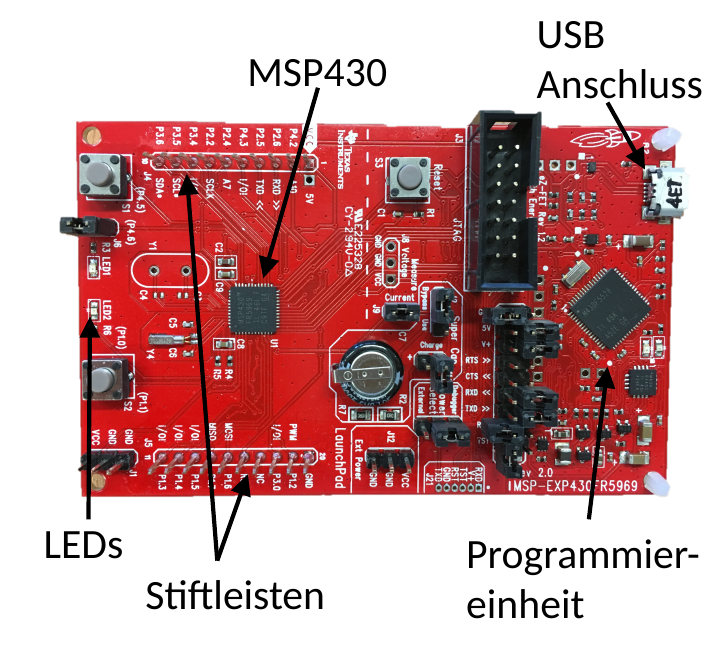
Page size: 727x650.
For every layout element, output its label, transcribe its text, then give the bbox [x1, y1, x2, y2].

text_box Stiftleisten [130, 590, 350, 626]
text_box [218, 474, 248, 561]
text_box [263, 87, 318, 279]
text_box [607, 102, 645, 170]
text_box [186, 173, 218, 561]
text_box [588, 366, 608, 520]
text_box Programmier-einheit [451, 590, 727, 635]
text_box USB Anschluss [521, 0, 727, 36]
picture [4, 36, 727, 590]
